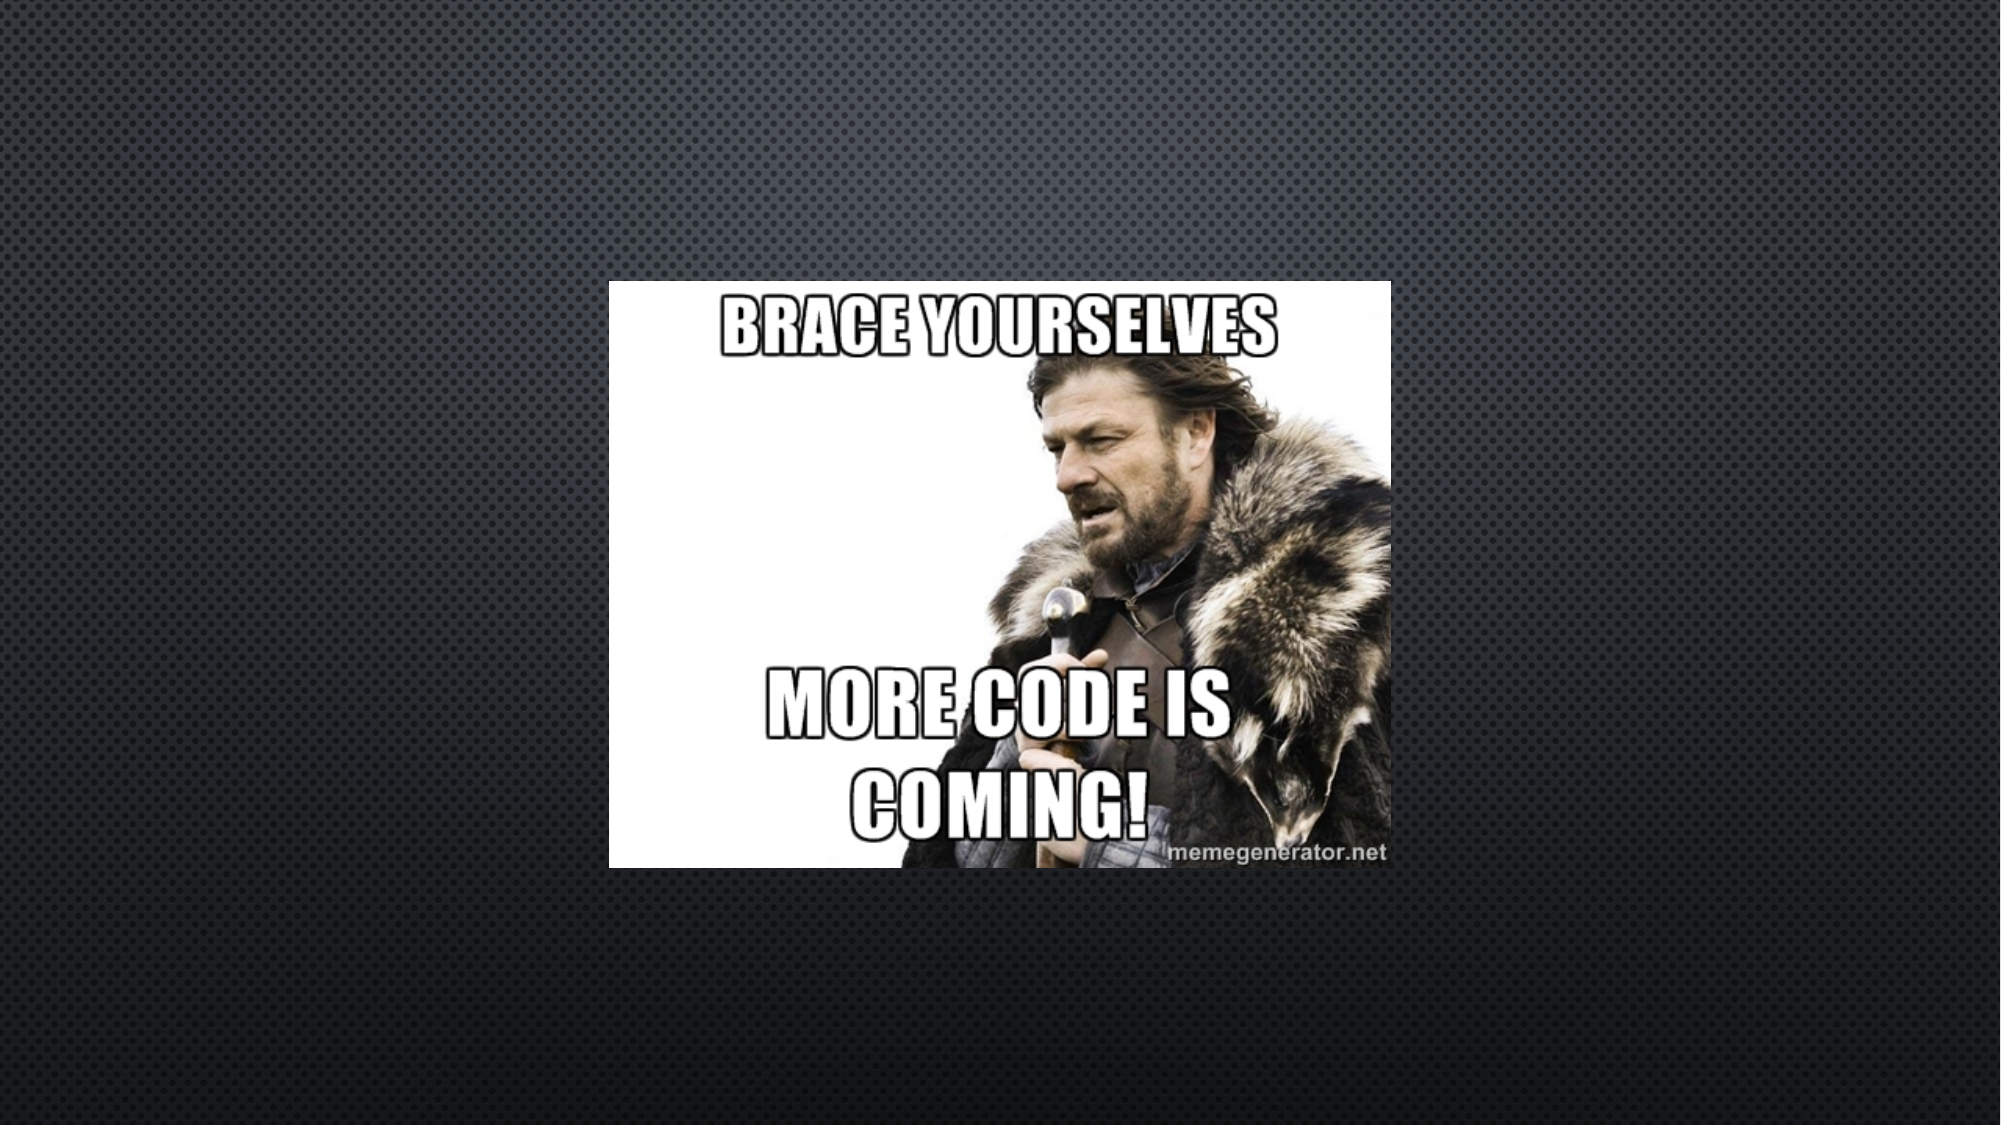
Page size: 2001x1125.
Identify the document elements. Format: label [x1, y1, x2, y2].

list [608, 281, 1391, 869]
